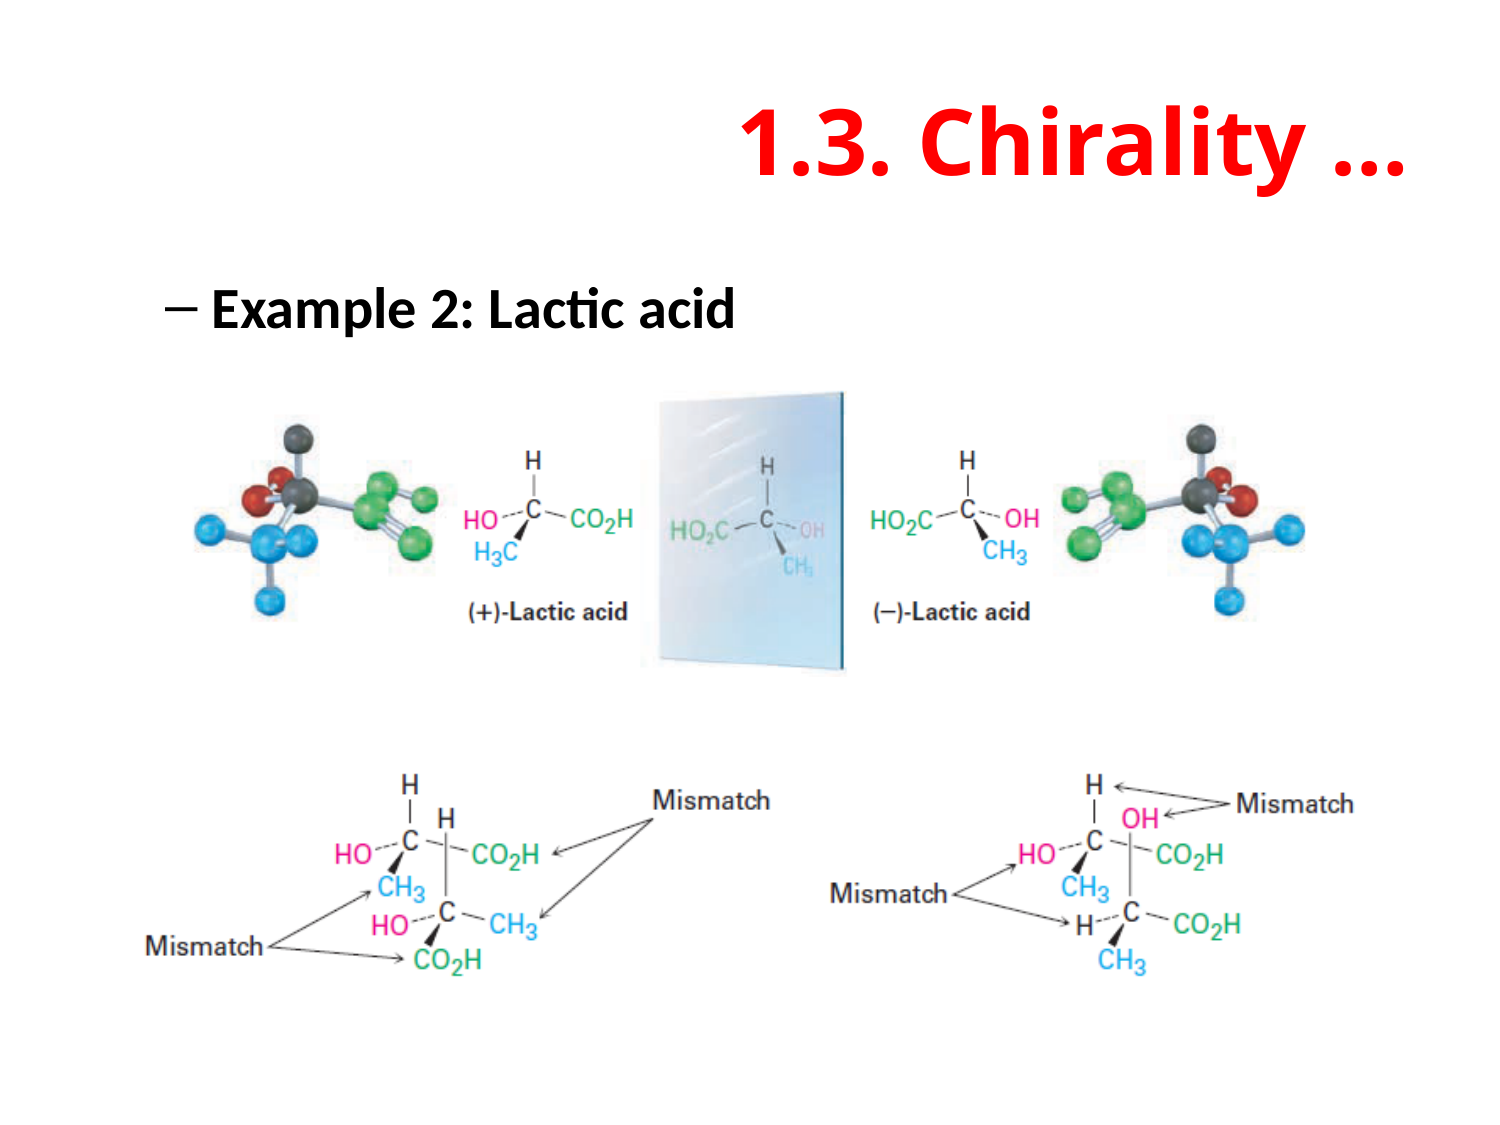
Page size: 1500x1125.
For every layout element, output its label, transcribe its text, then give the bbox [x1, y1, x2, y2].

picture [124, 737, 1381, 1001]
title 1.3. Chirality … [75, 45, 1425, 233]
list Example 2: Lactic acid [75, 262, 1425, 1005]
picture [187, 374, 1310, 677]
